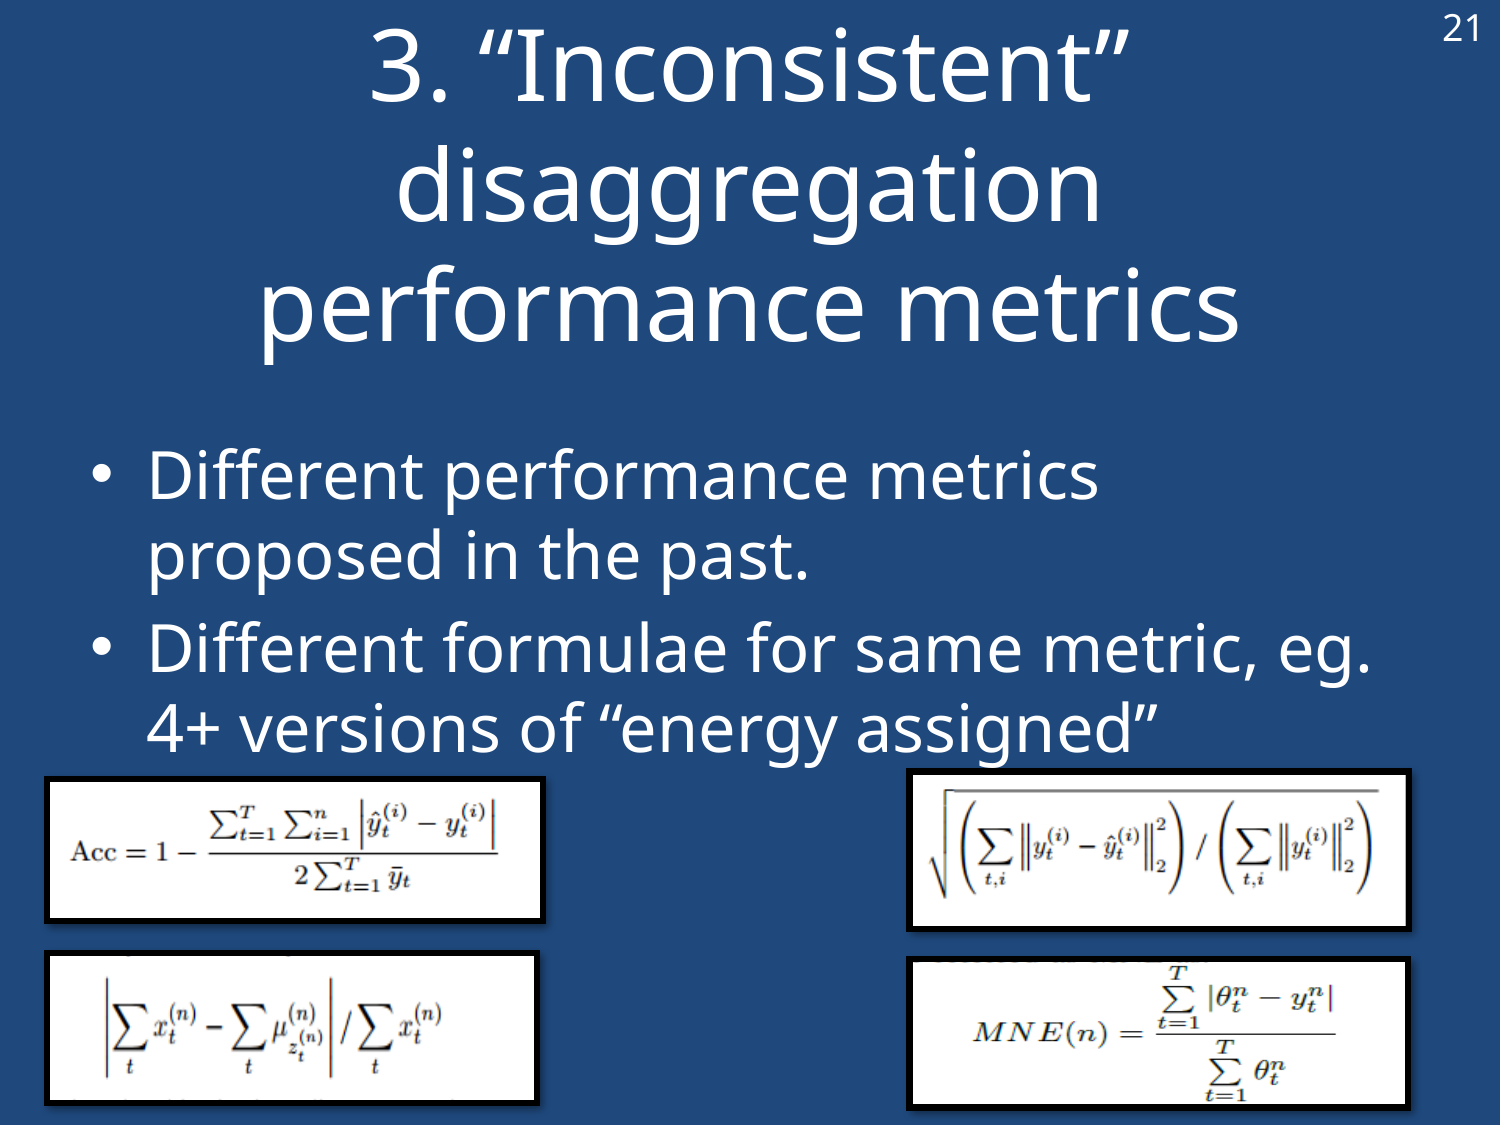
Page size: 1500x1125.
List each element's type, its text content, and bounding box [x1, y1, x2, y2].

picture [49, 955, 535, 1101]
list Different performance metrics proposed in the past. Different formulae for same metric, eg. 4+ versions of “energy assigned” [75, 425, 1425, 1125]
title 3. “Inconsistent” disaggregation performance metrics [75, 87, 1425, 275]
picture [49, 781, 541, 919]
slide_number 21 [1149, 0, 1500, 60]
picture [912, 962, 1406, 1105]
picture [912, 774, 1407, 927]
